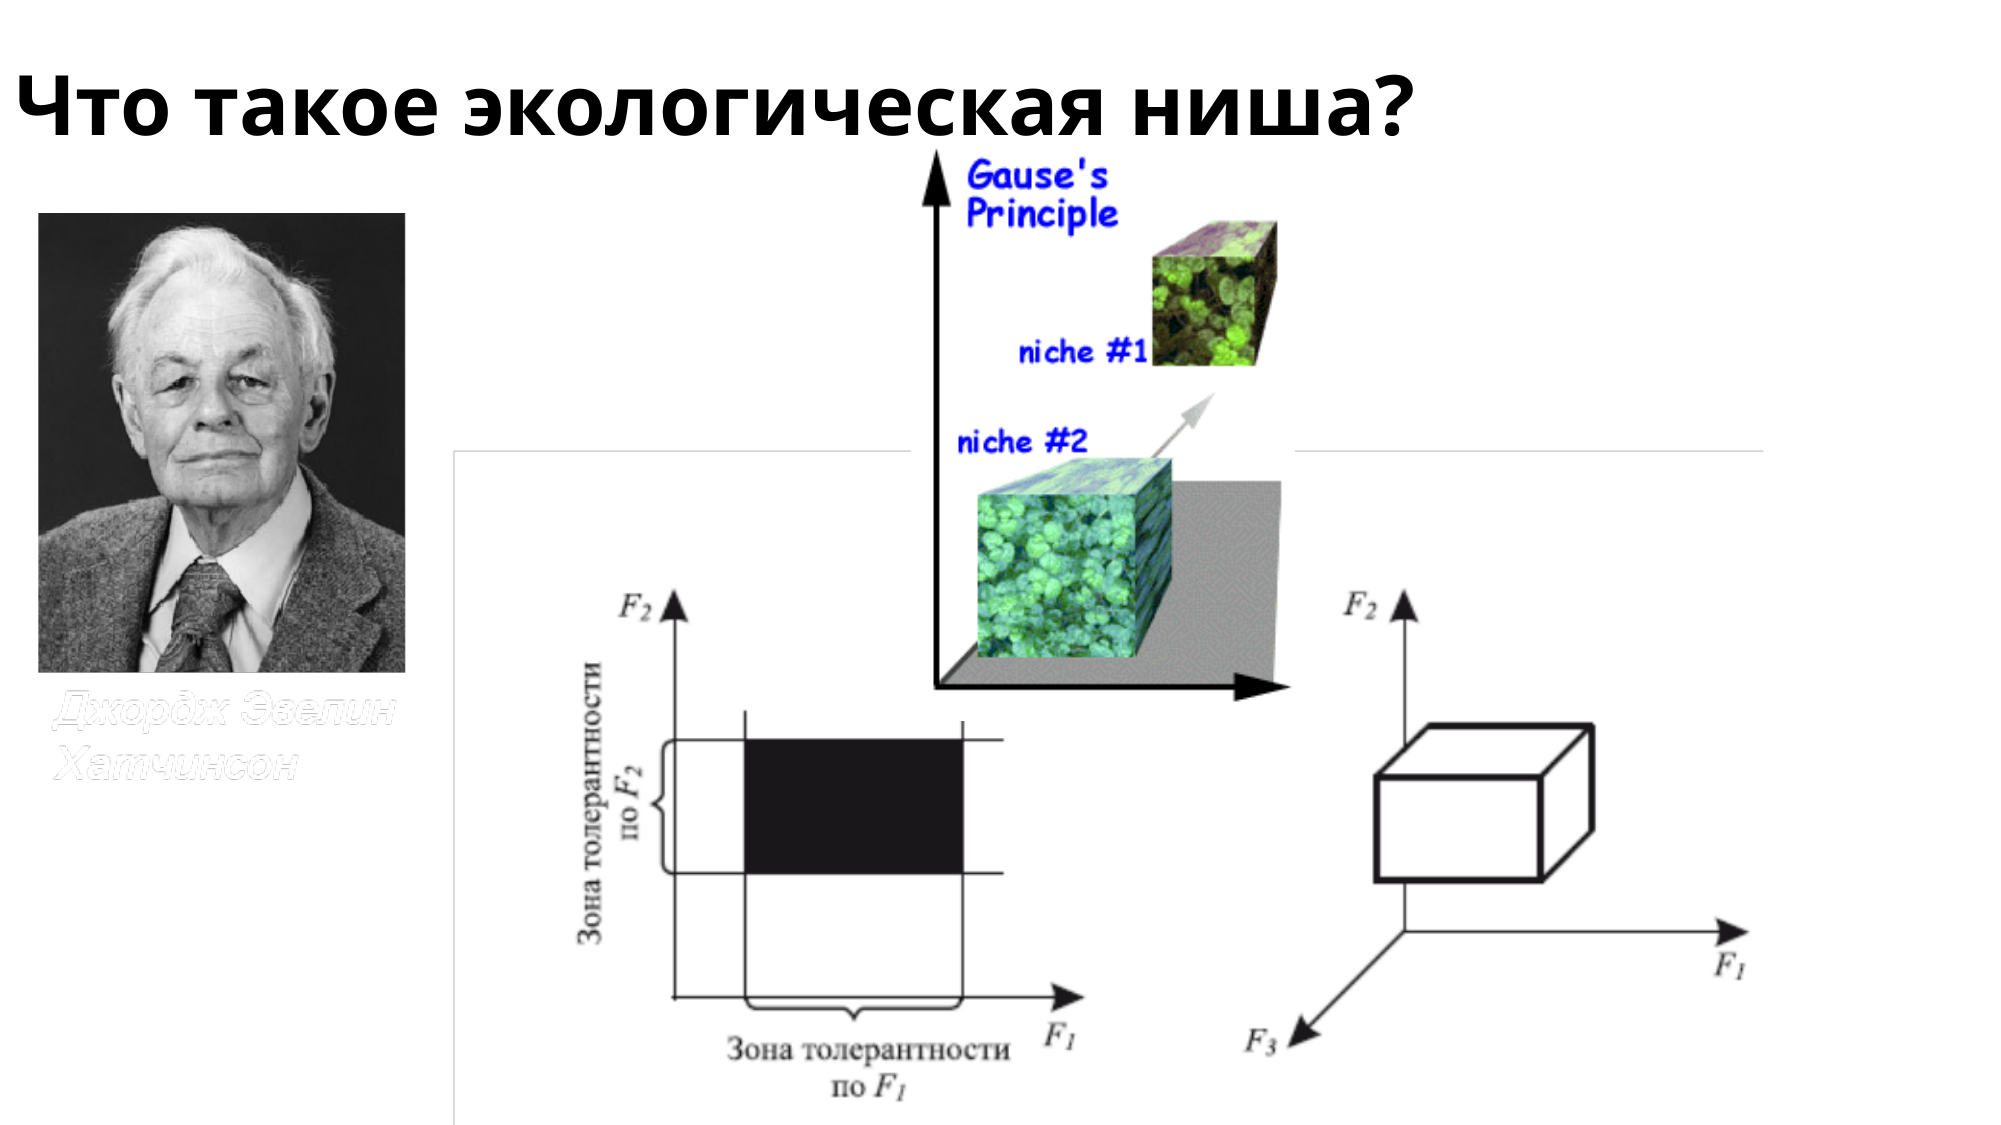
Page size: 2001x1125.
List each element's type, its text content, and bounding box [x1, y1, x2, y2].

title Что такое экологическая ниша? [0, 0, 1725, 218]
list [38, 213, 1764, 1125]
picture [911, 146, 1295, 721]
